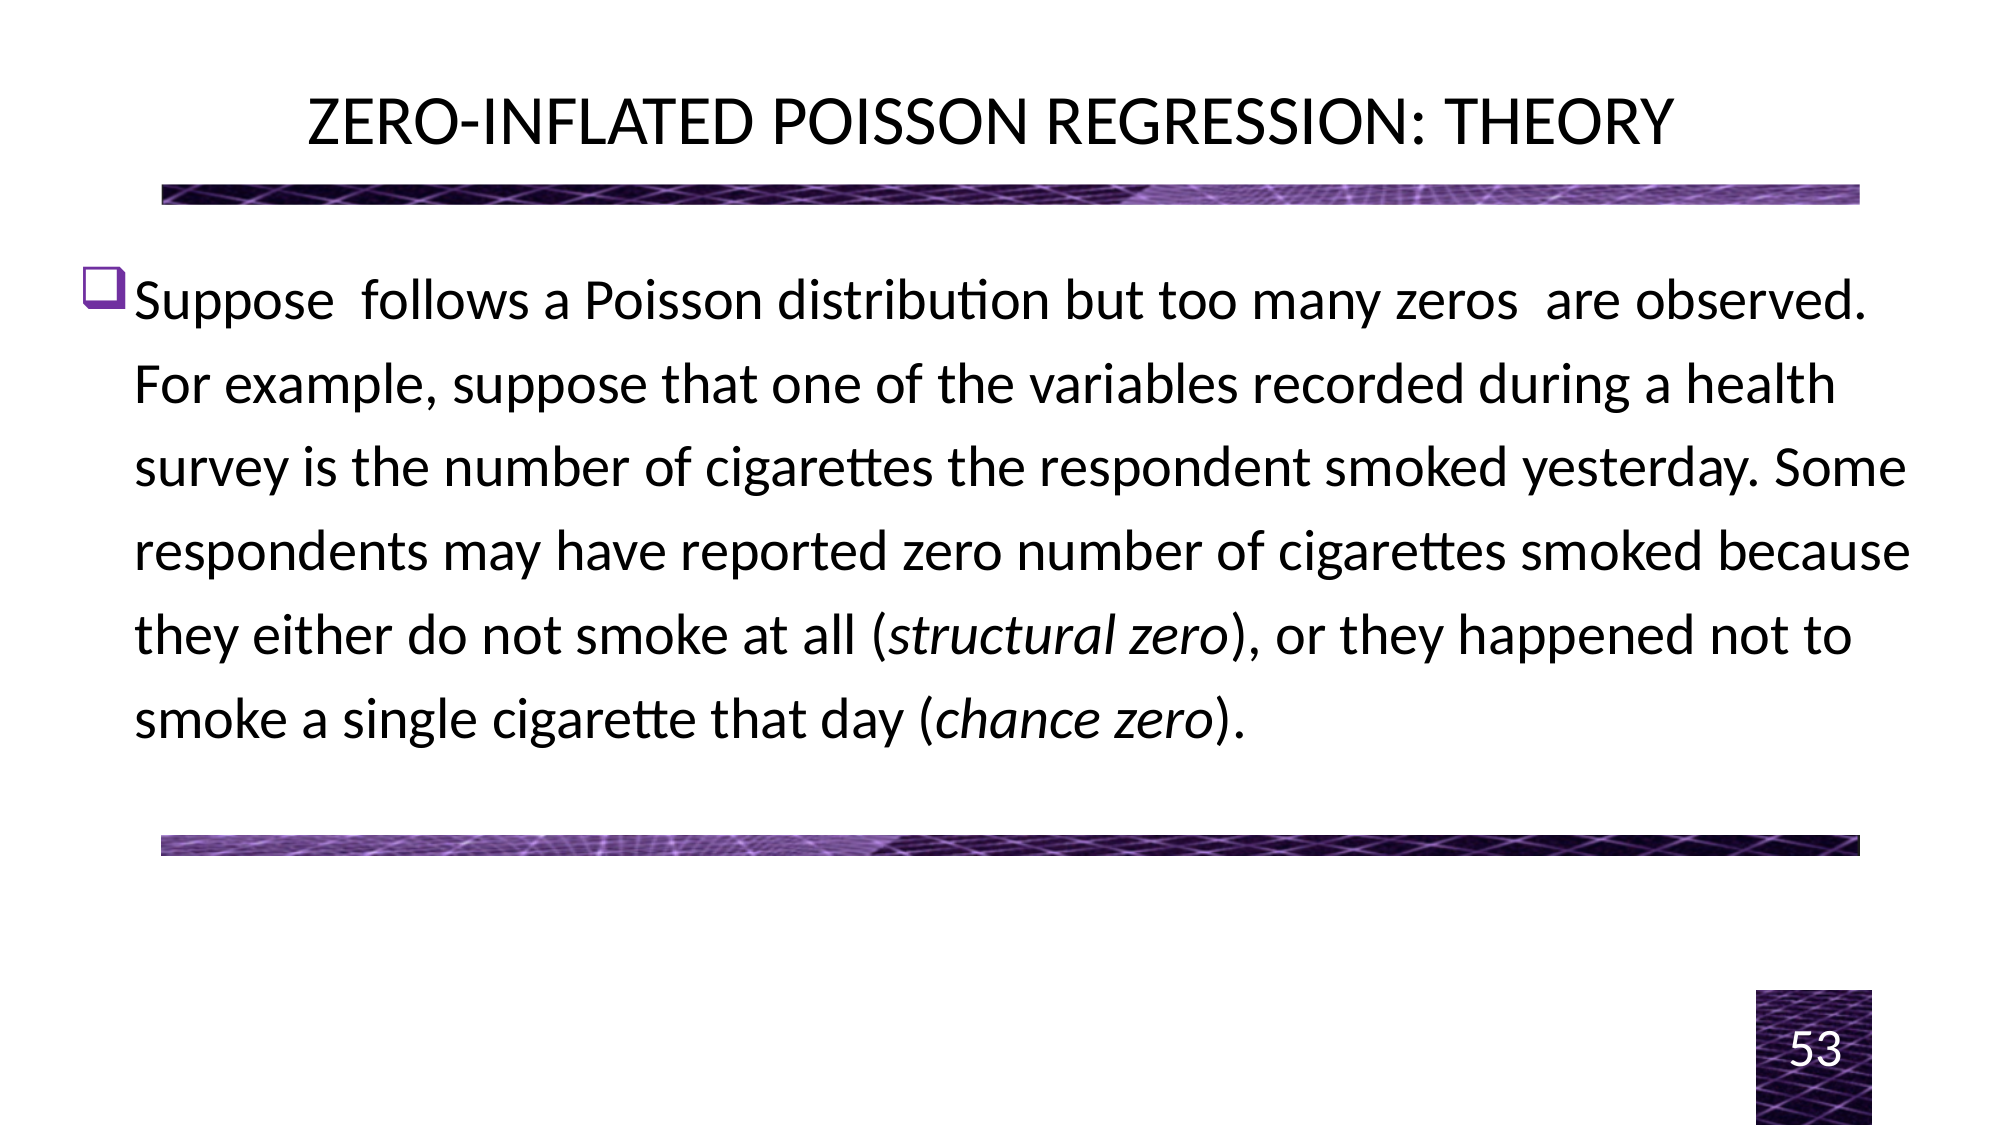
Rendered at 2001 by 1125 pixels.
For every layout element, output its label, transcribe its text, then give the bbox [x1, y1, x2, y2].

title ZERO-INFLATED POISSON REGRESSION: THEORY [128, 50, 1856, 182]
picture [161, 184, 1860, 205]
picture [1756, 990, 1872, 1125]
picture [161, 835, 1860, 856]
